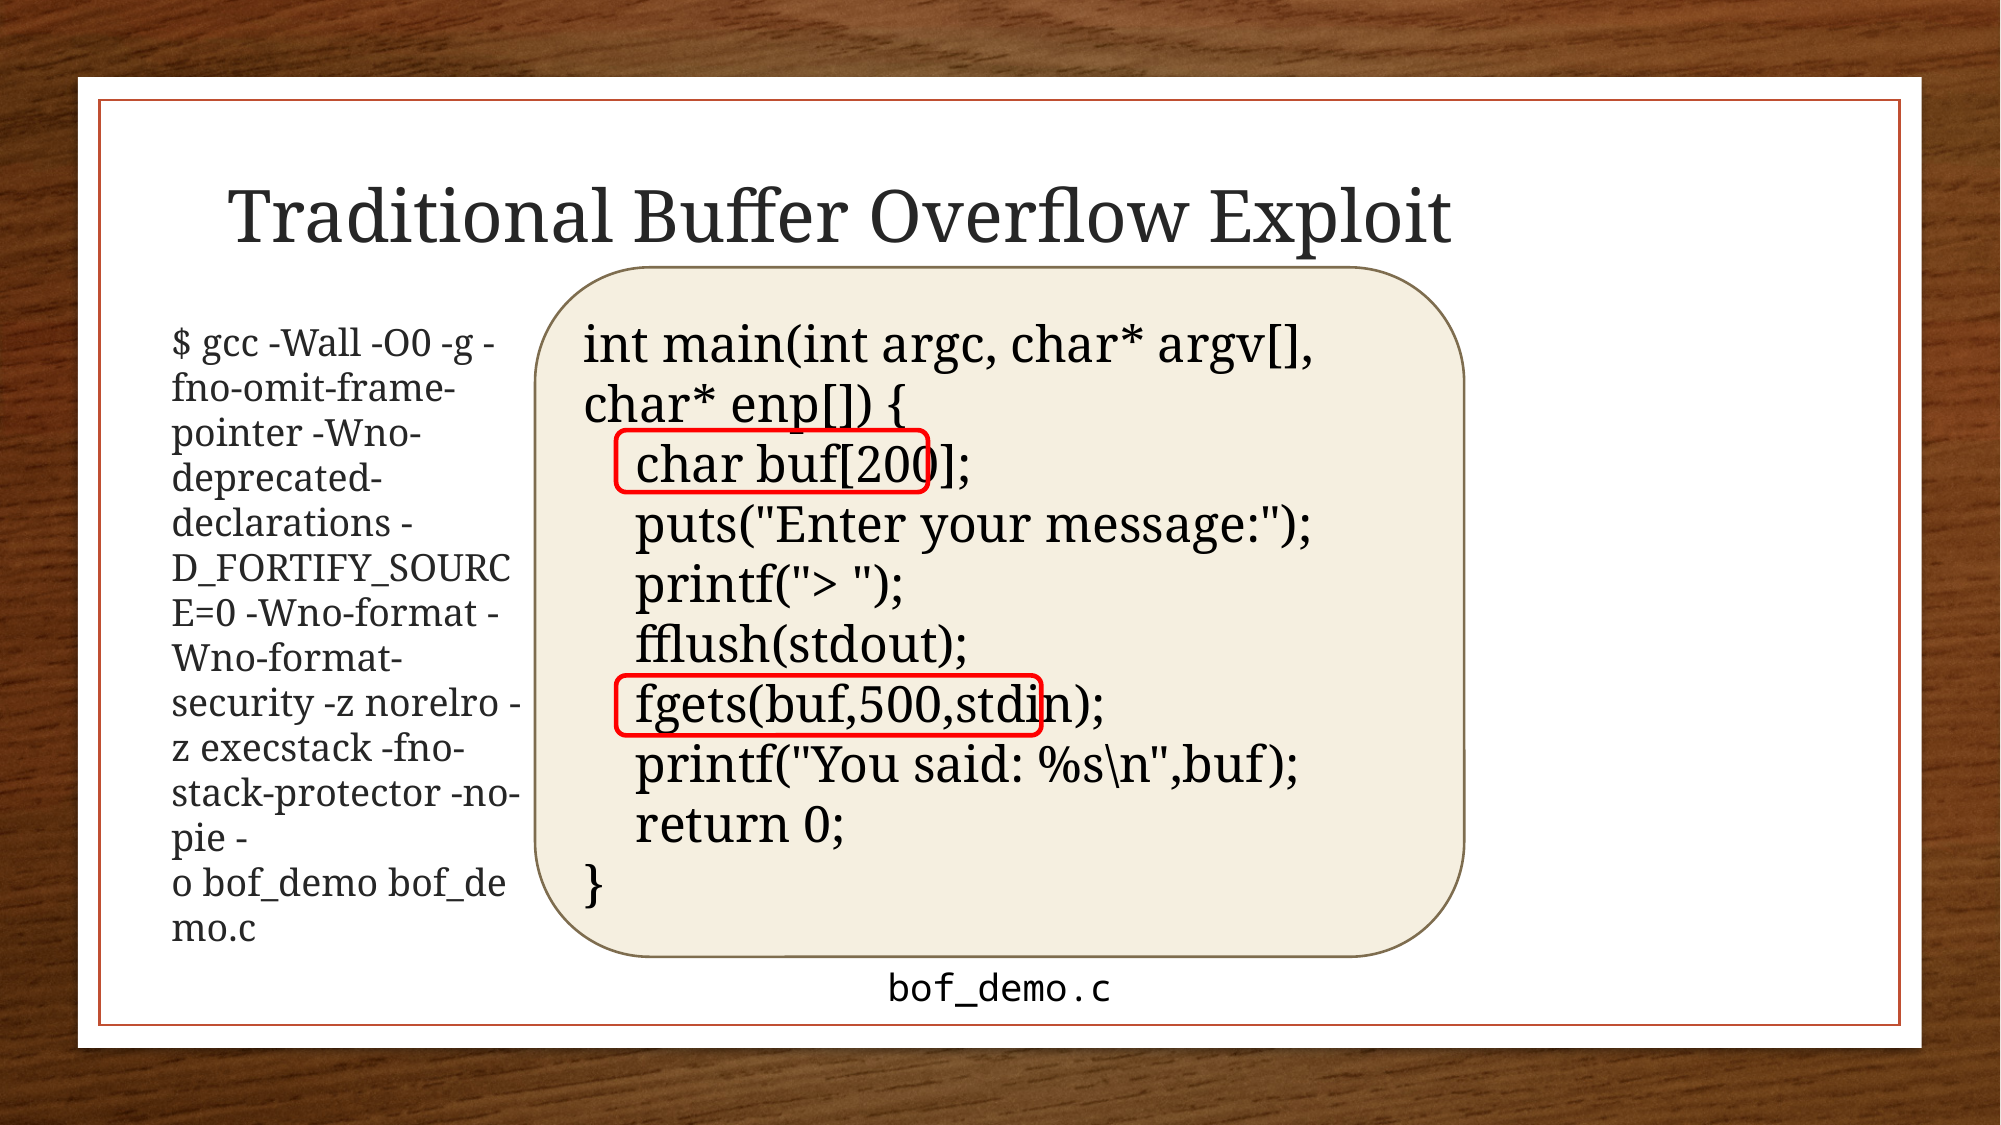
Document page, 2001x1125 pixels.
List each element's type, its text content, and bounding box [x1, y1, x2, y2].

text_box [614, 428, 930, 494]
text_box int main(int argc, char* argv[], char* enp[]) { char buf[200]; puts("Enter your message:"); printf("> "); fflush(stdout); fgets(buf,500,stdin); printf("You said: %s\n",buf); return 0; } [533, 265, 1466, 959]
text_box bof_demo.c [827, 959, 1173, 1017]
text_box [99, 99, 1900, 1026]
text_box $ gcc -Wall -O0 -g -fno-omit-frame-pointer -Wno-deprecated-declarations -D_FORTIFY_SOURCE=0 -Wno-format -Wno-format-security -z norelro -z execstack -fno-stack-protector -no-pie -o bof_demo bof_demo.c​ [156, 311, 548, 957]
title Traditional Buffer Overflow Exploit [212, 161, 1788, 266]
text_box [614, 674, 1043, 737]
text_box [0, 0, 2000, 1125]
text_box [77, 76, 1923, 1049]
